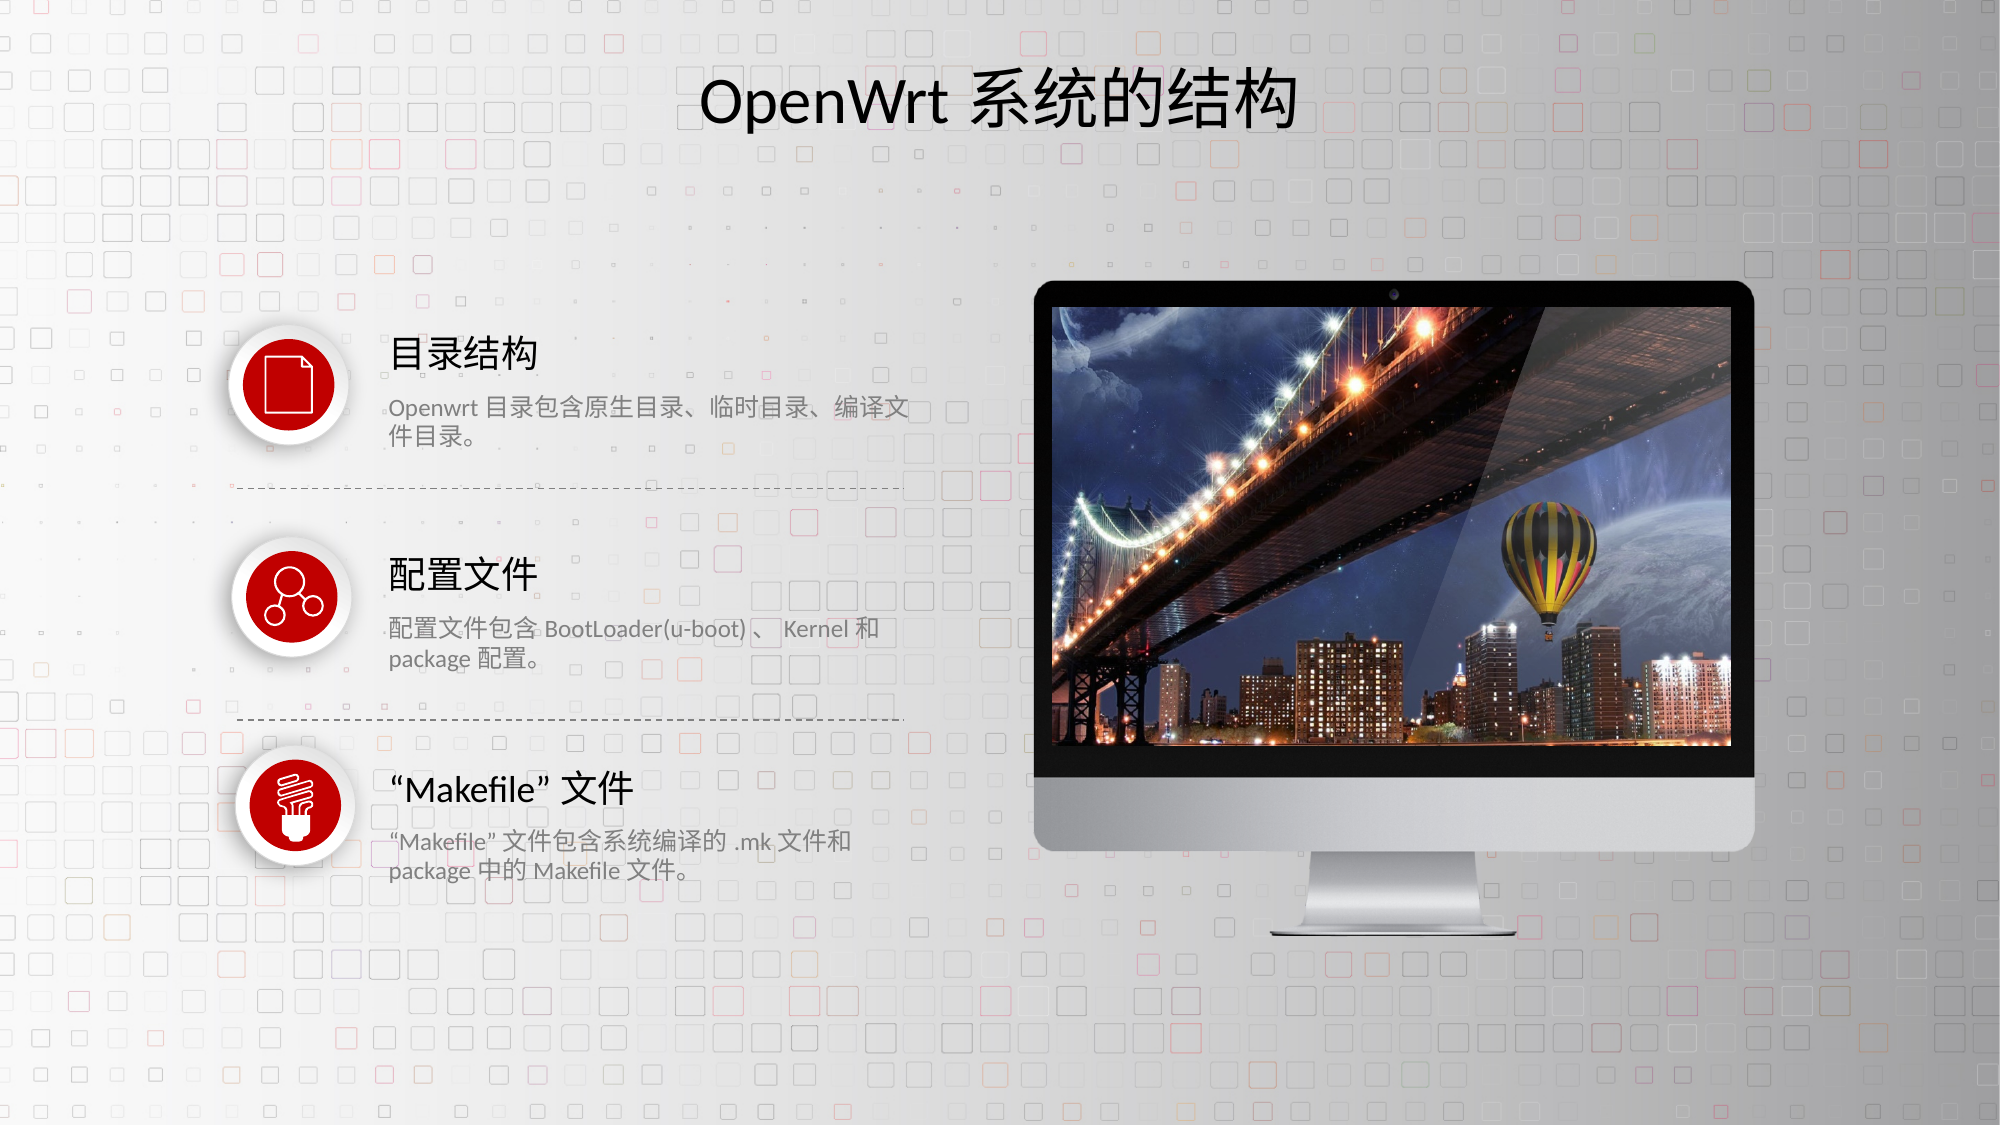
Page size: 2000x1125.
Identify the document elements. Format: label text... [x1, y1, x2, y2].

text_box “Makefile”文件 [373, 757, 933, 817]
title OpenWrt系统的结构 [99, 45, 1900, 149]
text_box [1013, 265, 1772, 936]
text_box “Makefile”文件包含系统编译的.mk文件和package中的Makefile文件。 [373, 817, 933, 893]
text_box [234, 744, 356, 866]
text_box 配置文件 [373, 544, 933, 604]
text_box 目录结构 [373, 322, 933, 383]
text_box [231, 536, 353, 658]
picture [0, 0, 2000, 1125]
text_box Openwrt目录包含原生目录、临时目录、编译文件目录。 [373, 383, 933, 459]
text_box 配置文件包含BootLoader(u-boot)、Kernel和package配置。 [373, 604, 933, 680]
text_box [228, 324, 350, 446]
